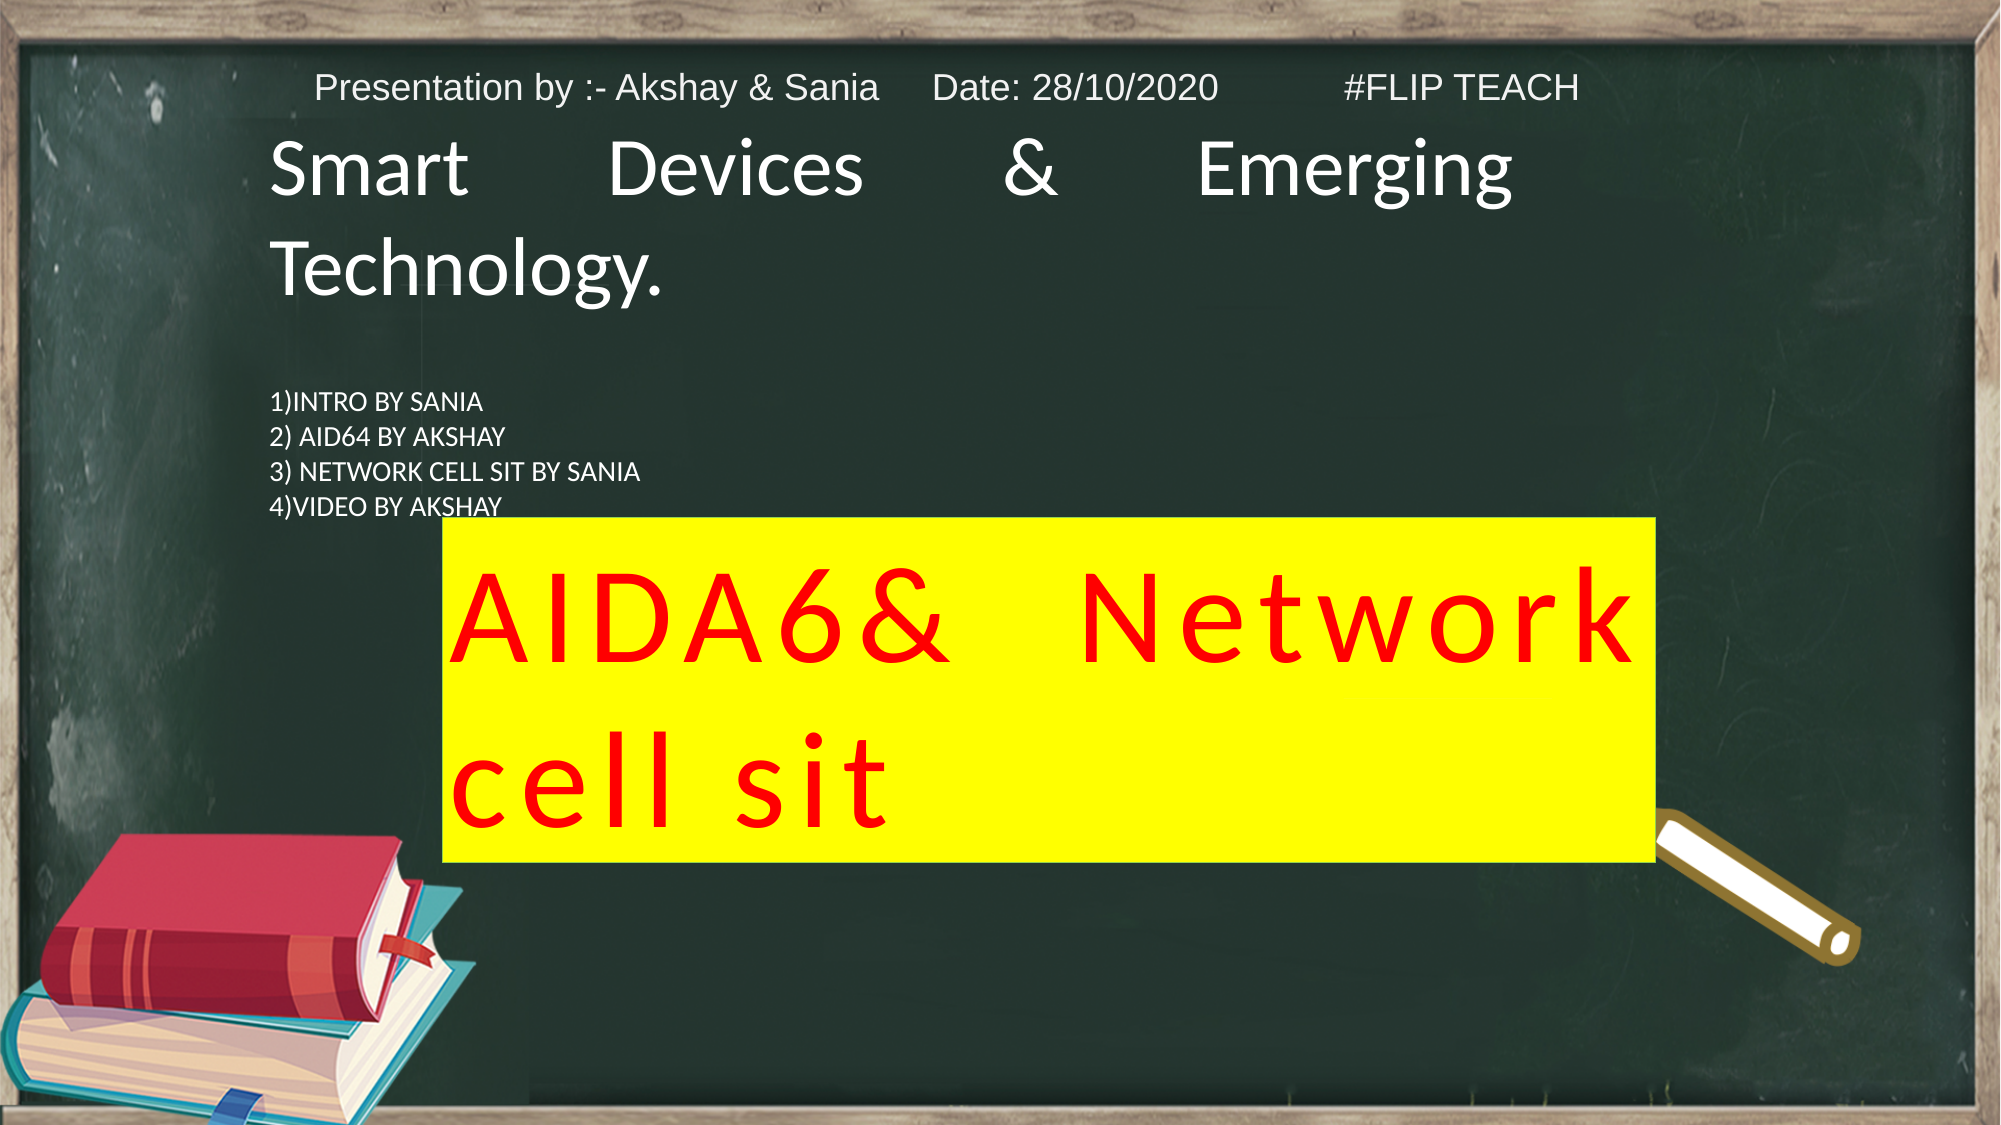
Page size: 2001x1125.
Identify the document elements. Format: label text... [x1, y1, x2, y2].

picture [0, 0, 2001, 1125]
text_box Presentation by :- Akshay & Sania Date: 28/10/2020 #FLIP TEACH [82, 61, 1813, 117]
text_box AIDA6& Network cell sit [442, 517, 1656, 863]
text_box [620, 780, 1306, 845]
text_box Smart Devices & Emerging Technology. 1)INTRO BY SANIA 2) AID64 BY AKSHAY 3) NETWORK CELL SIT BY SANIA 4)VIDEO BY AKSHAY [261, 105, 1523, 530]
